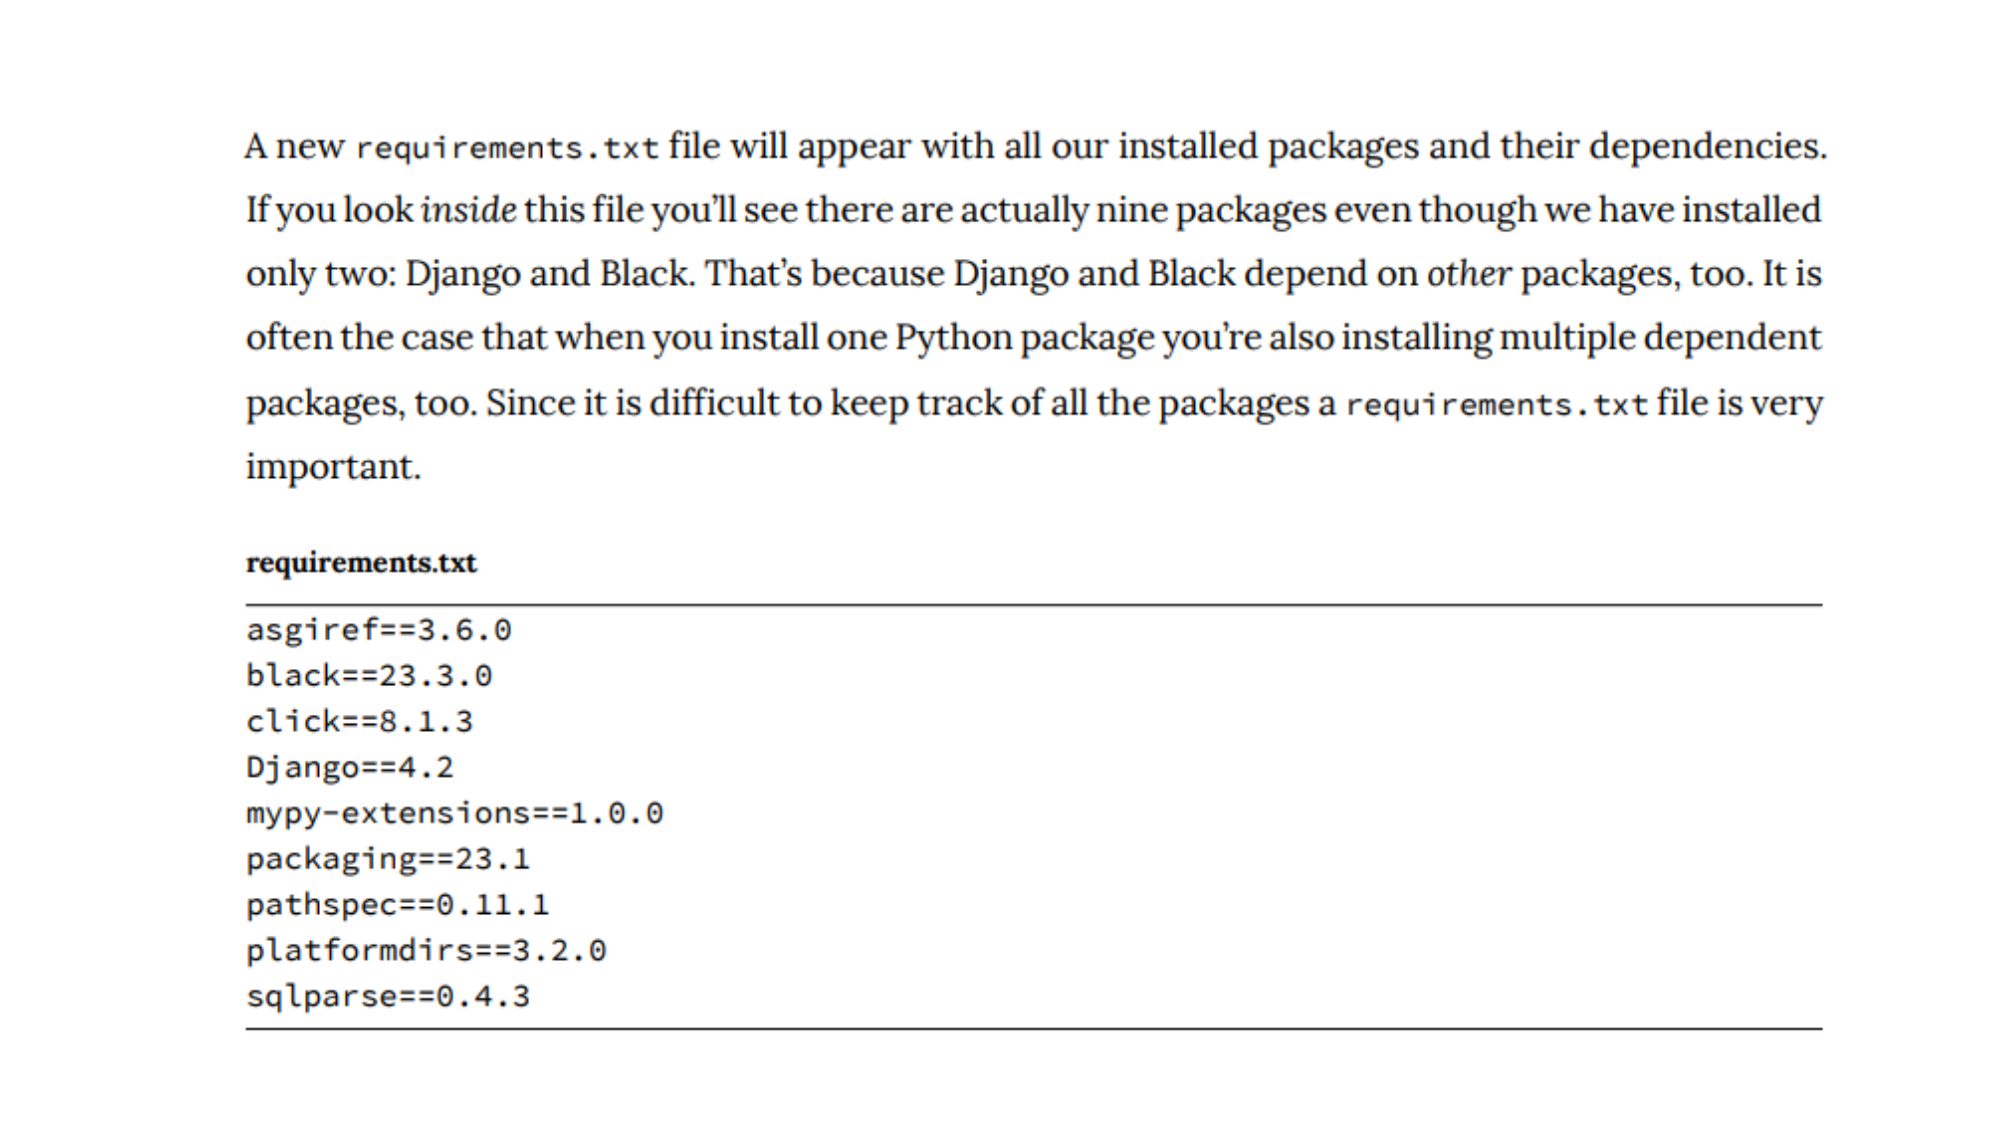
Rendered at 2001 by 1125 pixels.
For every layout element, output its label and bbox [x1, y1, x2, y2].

picture [184, 87, 1890, 1066]
